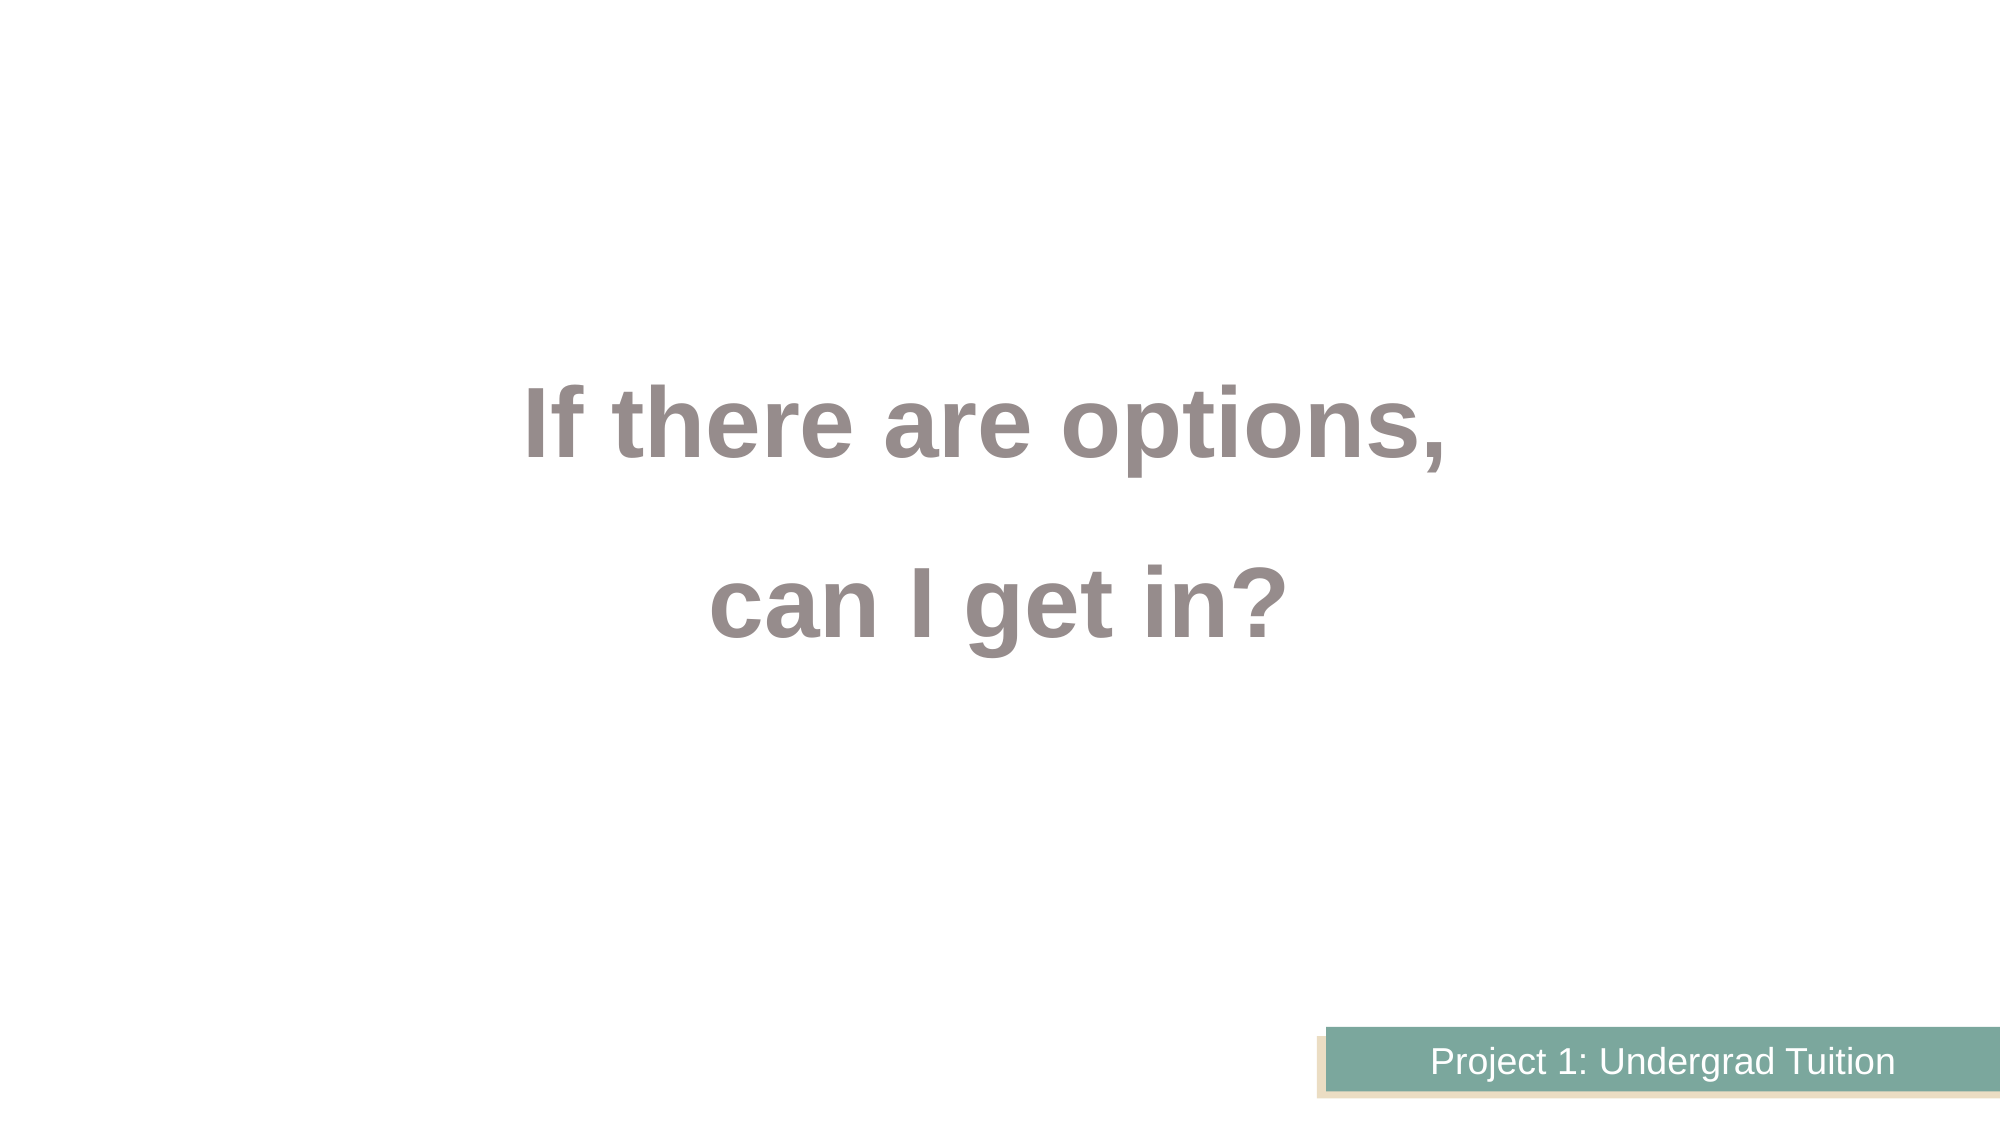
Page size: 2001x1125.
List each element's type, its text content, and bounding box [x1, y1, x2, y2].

text_box If there are options, can I get in? [375, 290, 1625, 666]
